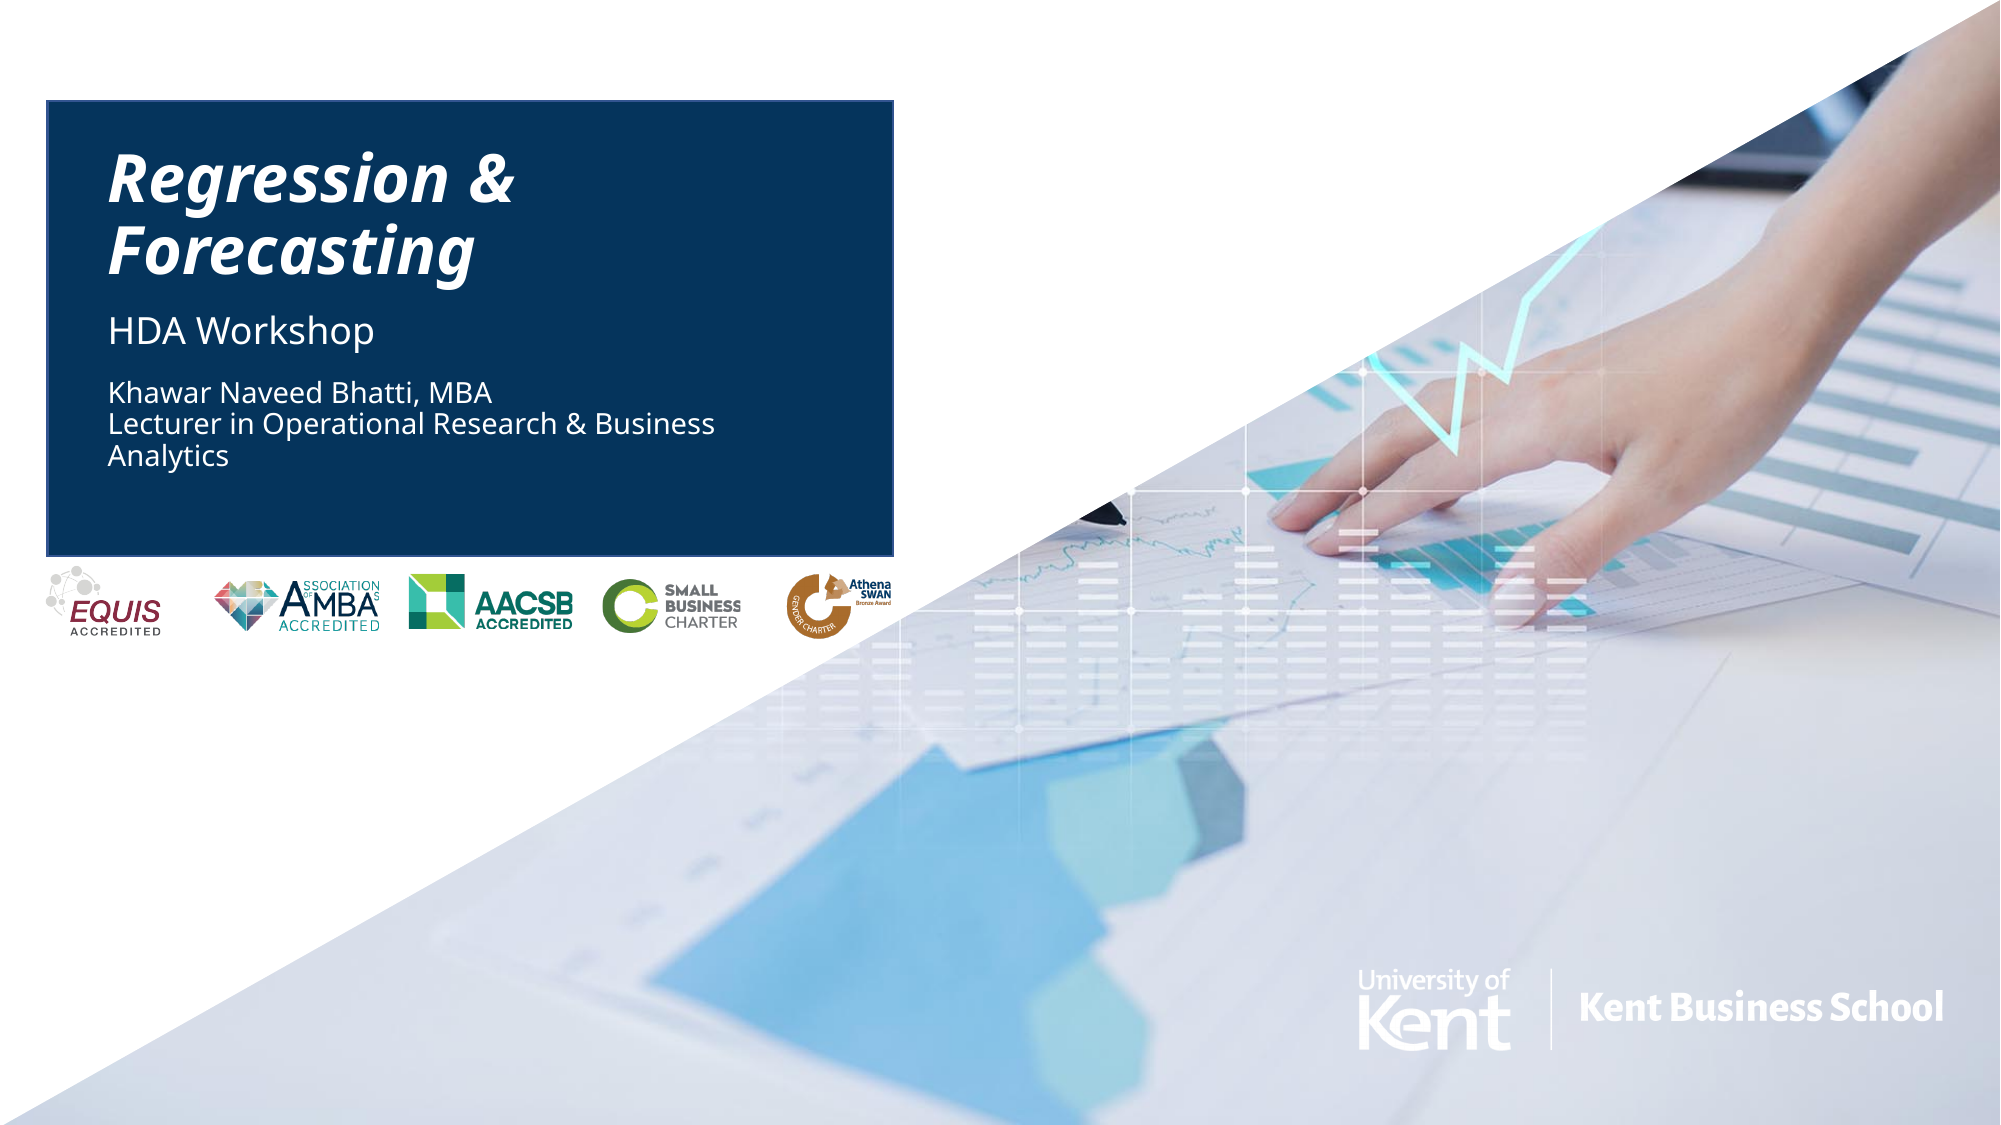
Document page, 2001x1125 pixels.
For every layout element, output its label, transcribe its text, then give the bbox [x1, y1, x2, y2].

list HDA Workshop [92, 305, 844, 403]
list Regression & Forecasting [92, 137, 844, 269]
picture [212, 580, 379, 632]
picture [5, 1, 2000, 1125]
list Khawar Naveed Bhatti, MBA Lecturer in Operational Research & Business Analytics [92, 403, 844, 481]
picture [24, 562, 182, 644]
